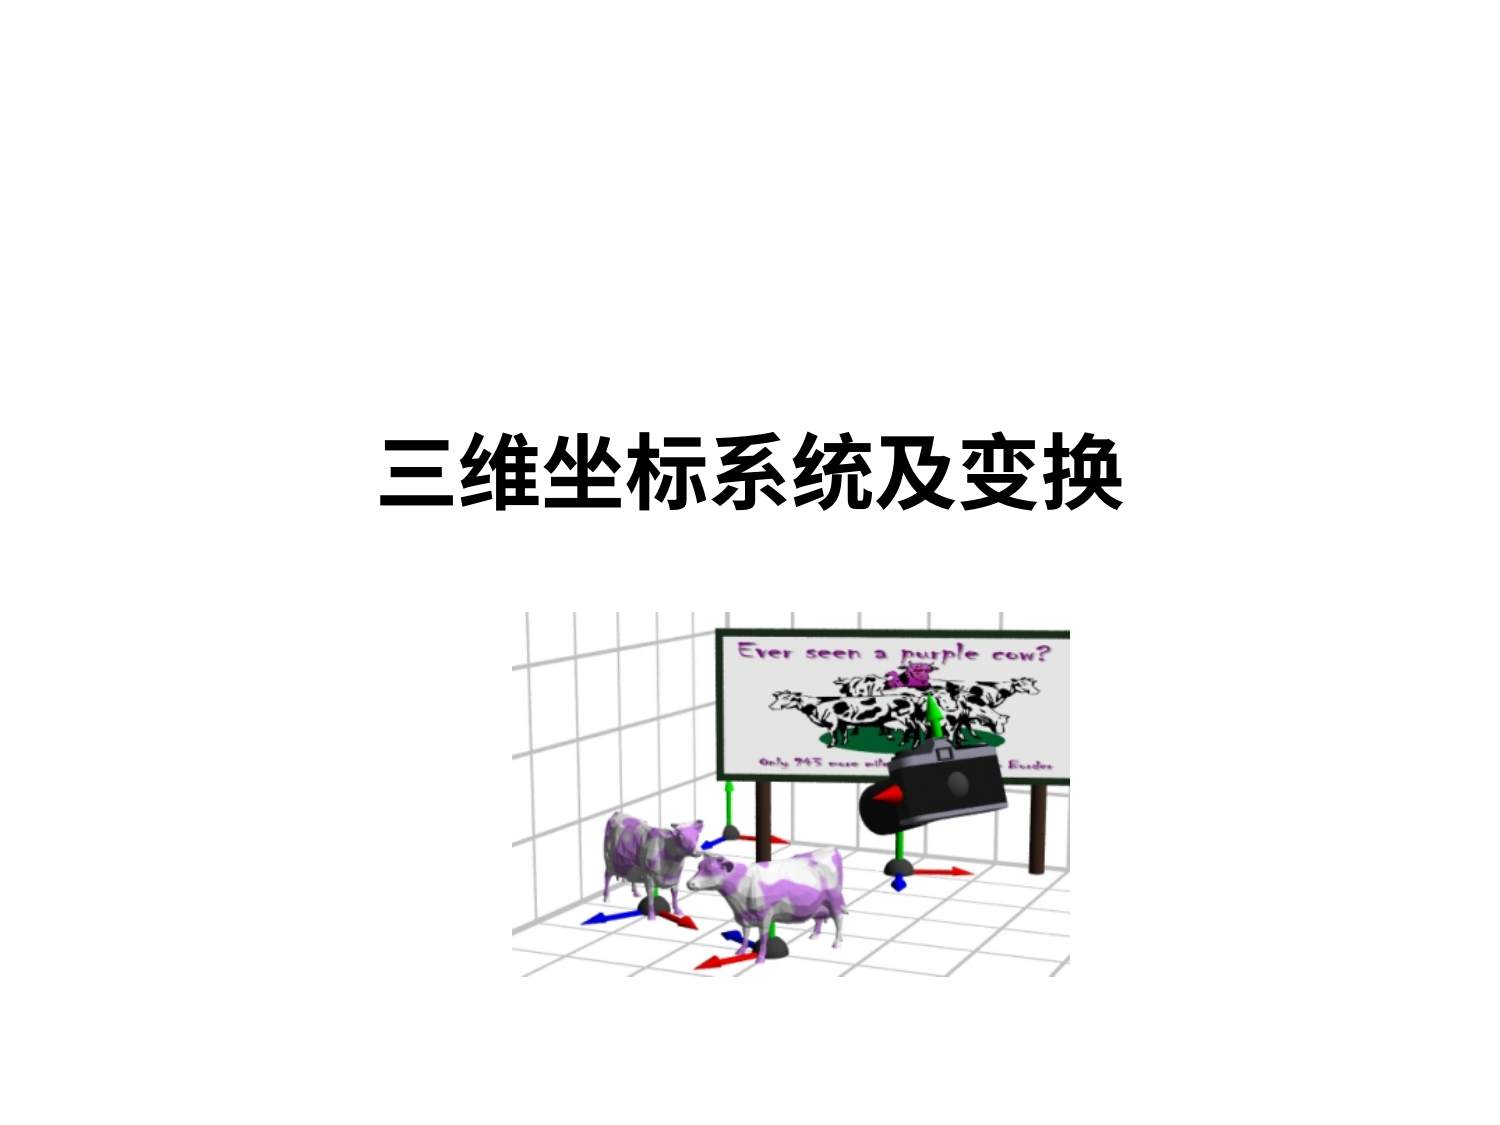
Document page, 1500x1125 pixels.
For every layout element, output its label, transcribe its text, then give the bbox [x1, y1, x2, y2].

picture [512, 612, 1070, 978]
title 三维坐标系统及变换 [112, 349, 1388, 591]
